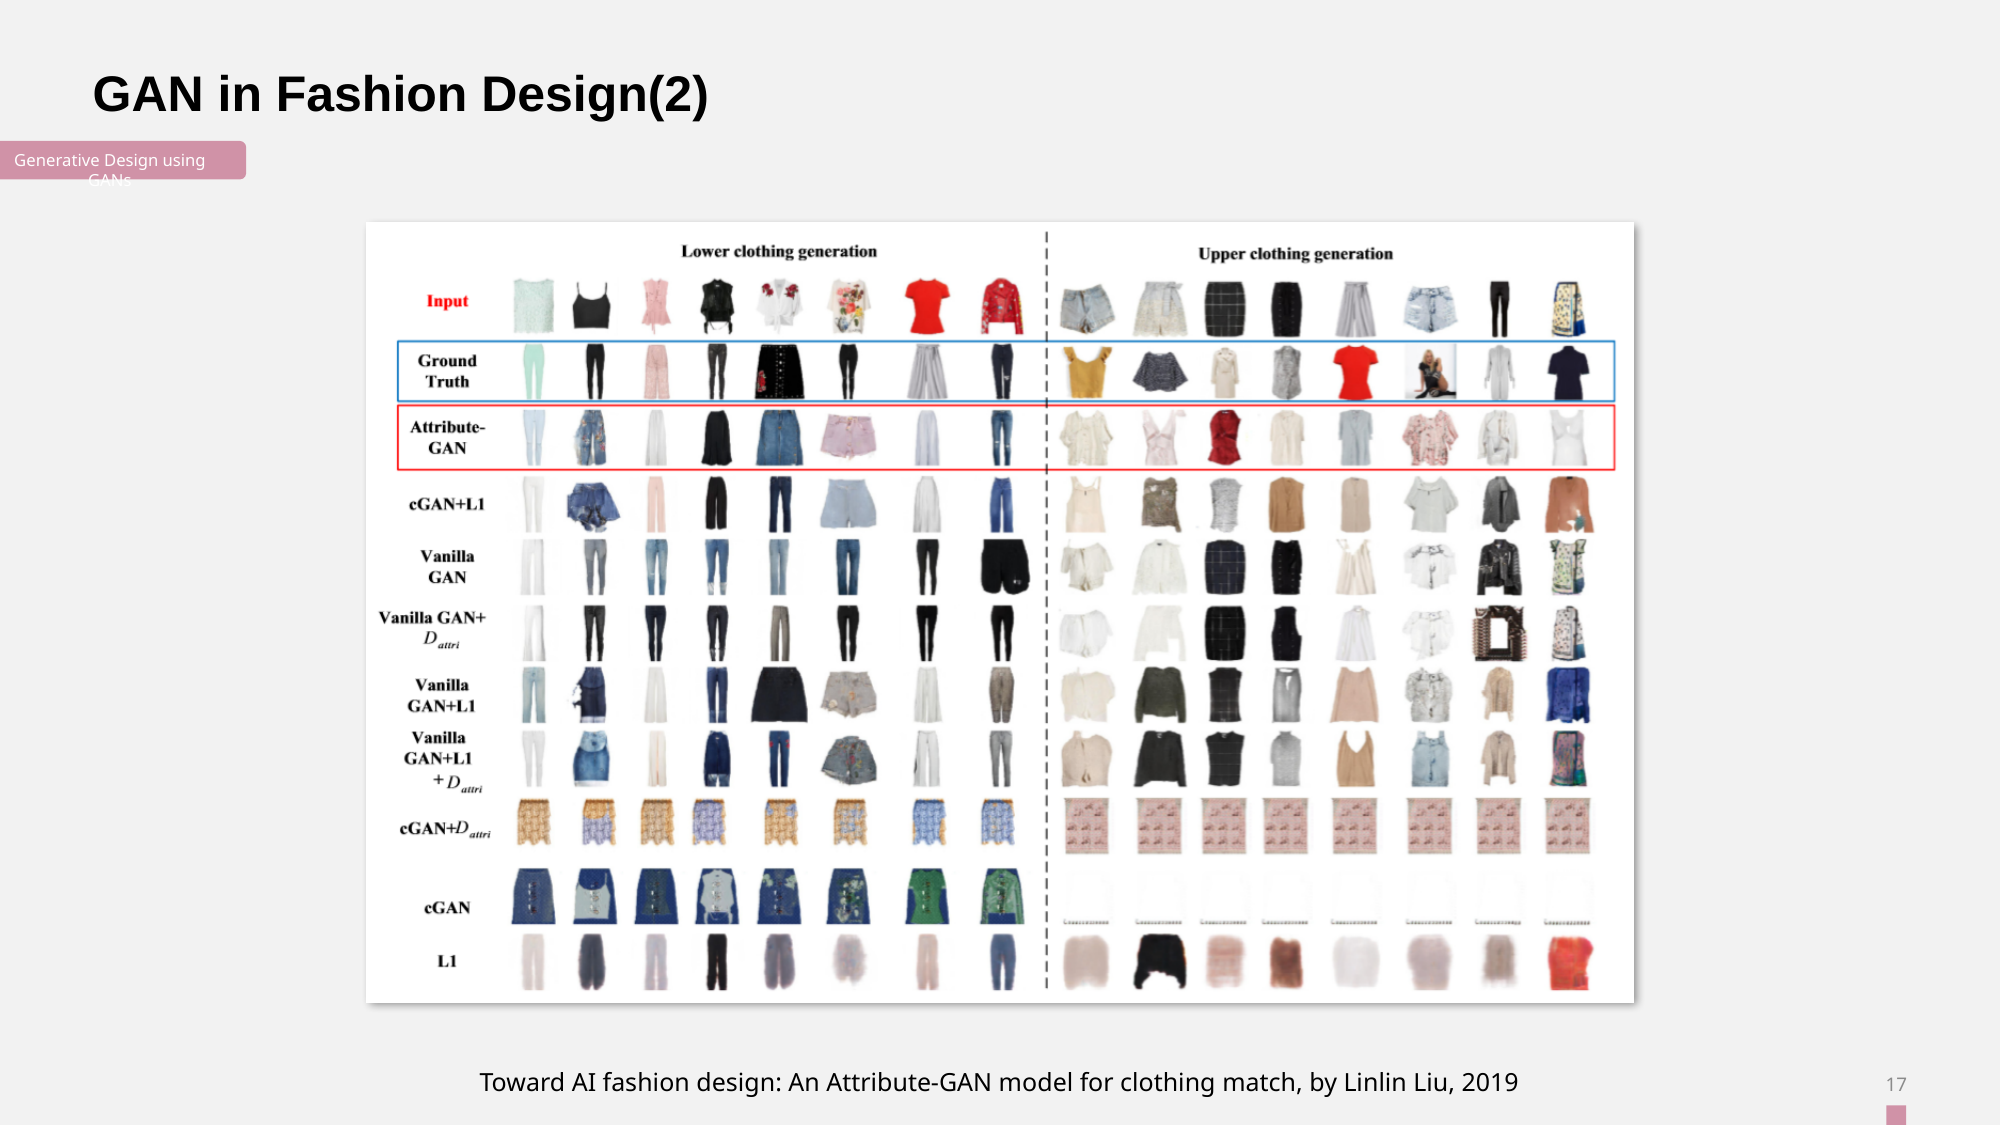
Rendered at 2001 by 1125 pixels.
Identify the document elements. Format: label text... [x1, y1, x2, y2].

picture [365, 221, 1635, 1003]
text_box [338, 0, 1662, 125]
text_box Generative Design using GANs [0, 140, 247, 180]
text_box Toward AI fashion design: An Attribute-GAN model for clothing match, by Linlin Liu, 2019 [267, 1058, 1733, 1104]
text_box GAN in Fashion Design(2) [77, 54, 725, 130]
text_box 17 [1864, 1070, 1929, 1101]
text_box [1884, 1103, 1908, 1125]
